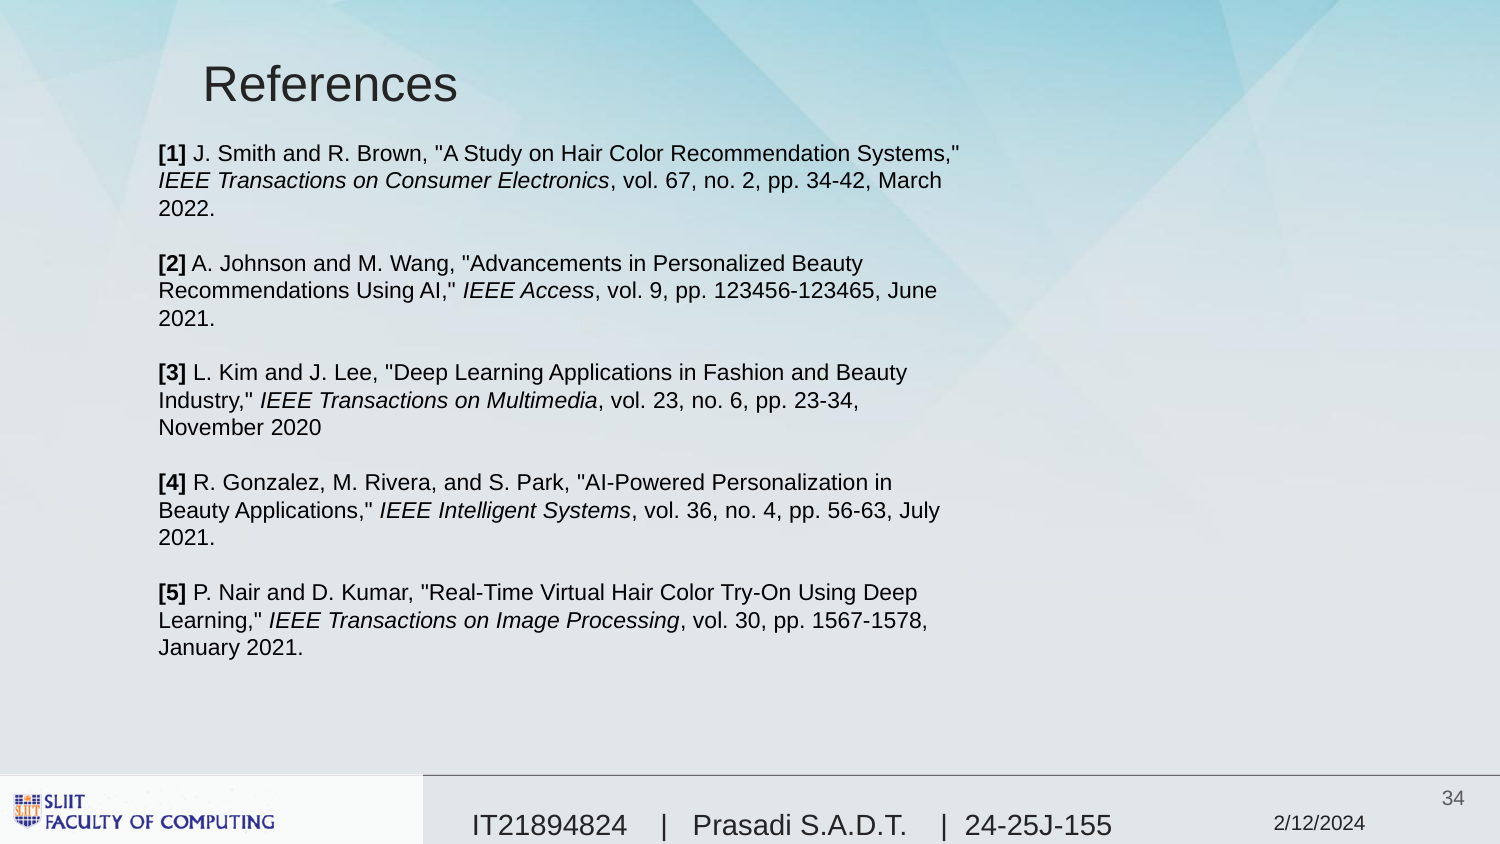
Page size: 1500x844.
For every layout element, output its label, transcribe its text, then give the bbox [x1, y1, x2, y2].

text_box [1] J. Smith and R. Brown, "A Study on Hair Color Recommendation Systems," IEEE Transactions on Consumer Electronics, vol. 67, no. 2, pp. 34-42, March 2022. [2] A. Johnson and M. Wang, "Advancements in Personalized Beauty Recommendations Using AI," IEEE Access, vol. 9, pp. 123456-123465, June 2021. [3] L. Kim and J. Lee, "Deep Learning Applications in Fashion and Beauty Industry," IEEE Transactions on Multimedia, vol. 23, no. 6, pp. 23-34, November 2020 [4] R. Gonzalez, M. Rivera, and S. Park, "AI-Powered Personalization in Beauty Applications," IEEE Intelligent Systems, vol. 36, no. 4, pp. 56-63, July 2021. [5] P. Nair and D. Kumar, "Real-Time Virtual Hair Color Try-On Using Deep Learning," IEEE Transactions on Image Processing, vol. 30, pp. 1567-1578, January 2021. [143, 123, 984, 703]
text_box References [25, 33, 459, 112]
text_box IT21894824 | Prasadi S.A.D.T. | 24-25J-155 [427, 796, 1255, 842]
slide_number 34 [1389, 764, 1480, 830]
picture [0, 0, 1500, 844]
text_box 2/12/2024 [1254, 802, 1385, 835]
